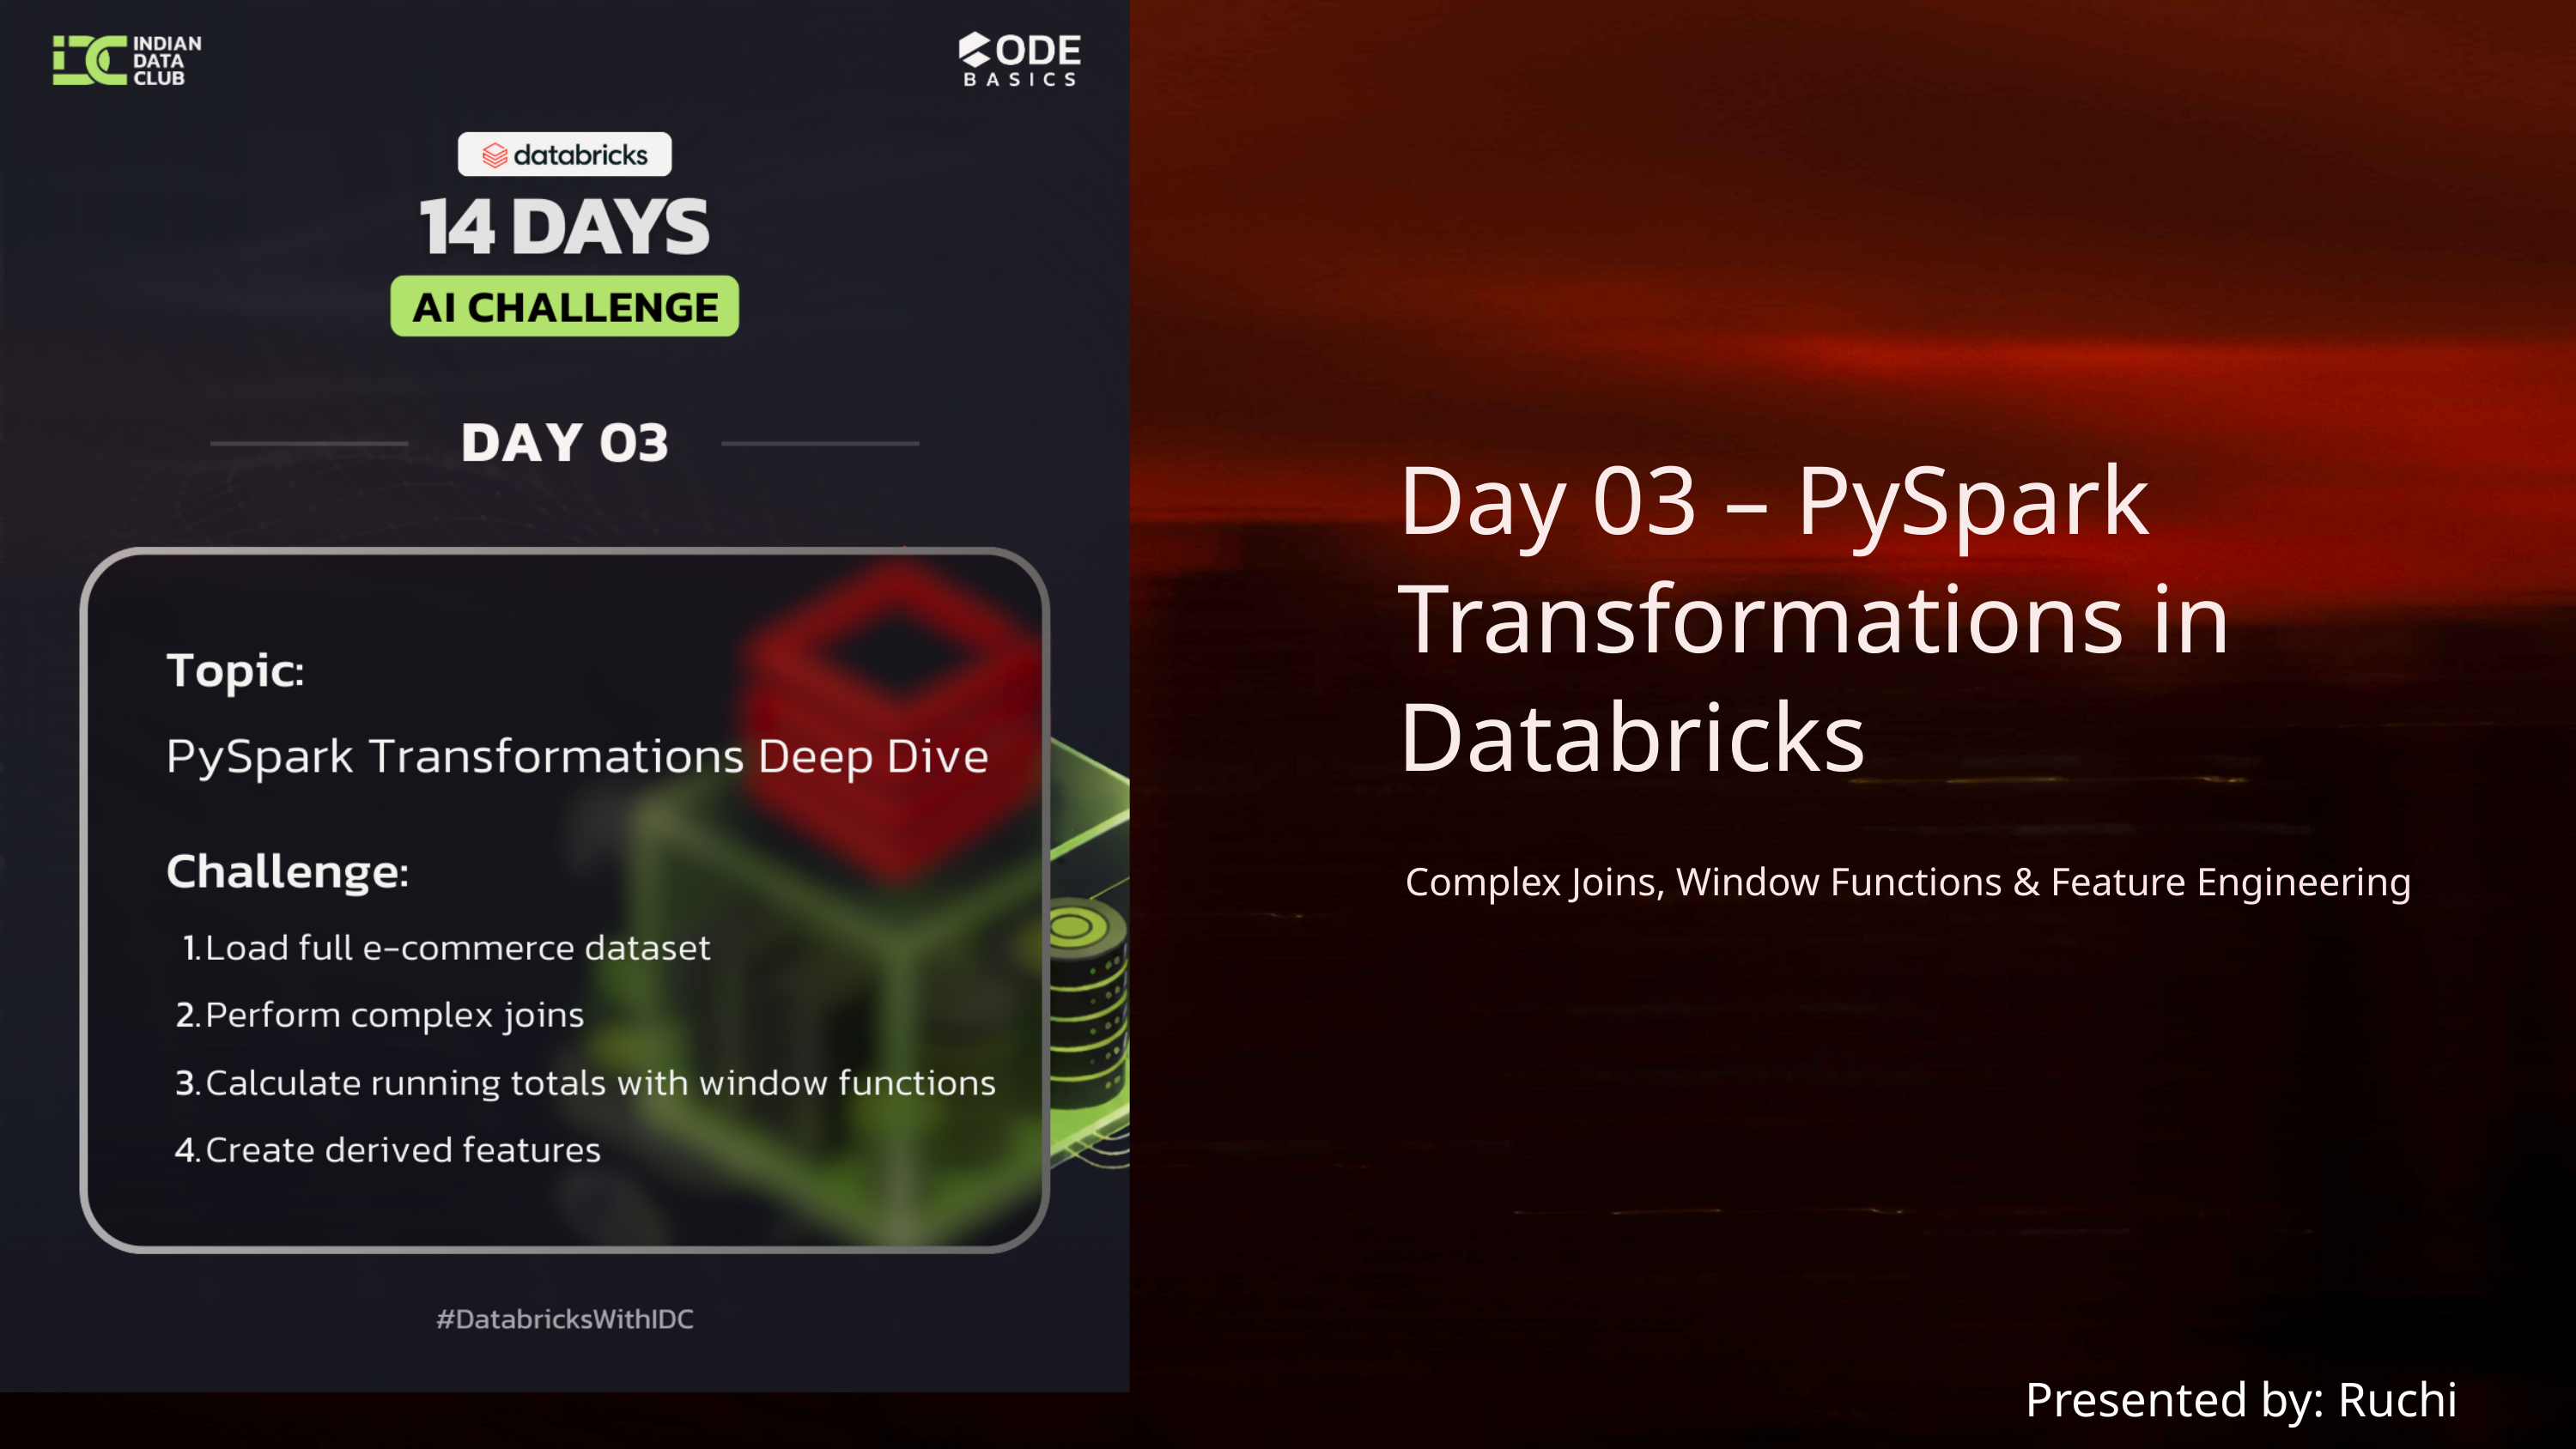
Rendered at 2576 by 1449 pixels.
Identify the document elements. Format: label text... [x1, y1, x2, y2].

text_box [0, 0, 1130, 1392]
text_box Day 03 – PySpark Transformations in Databricks [1397, 434, 2576, 791]
text_box Presented by: Ruchi Wange [1948, 1351, 2537, 1449]
text_box [0, 0, 2576, 1449]
text_box Complex Joins, Window Functions & Feature Engineering [1405, 842, 2432, 903]
